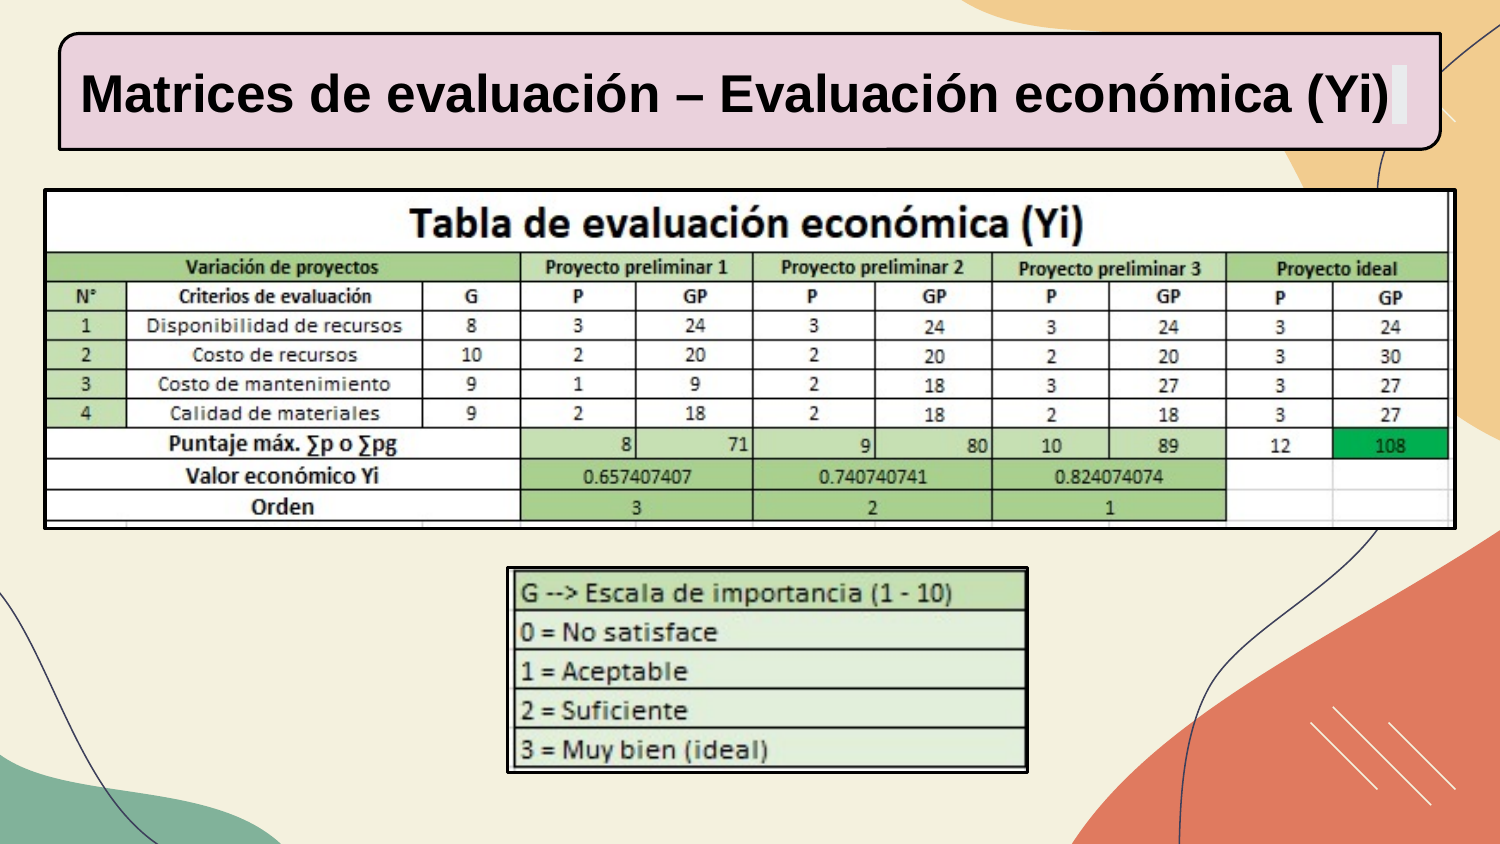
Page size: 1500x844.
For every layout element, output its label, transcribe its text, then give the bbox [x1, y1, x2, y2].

picture [509, 568, 1027, 771]
text_box Matrices de evaluación – Evaluación económica (Yi) [59, 33, 1441, 150]
picture [46, 191, 1454, 528]
